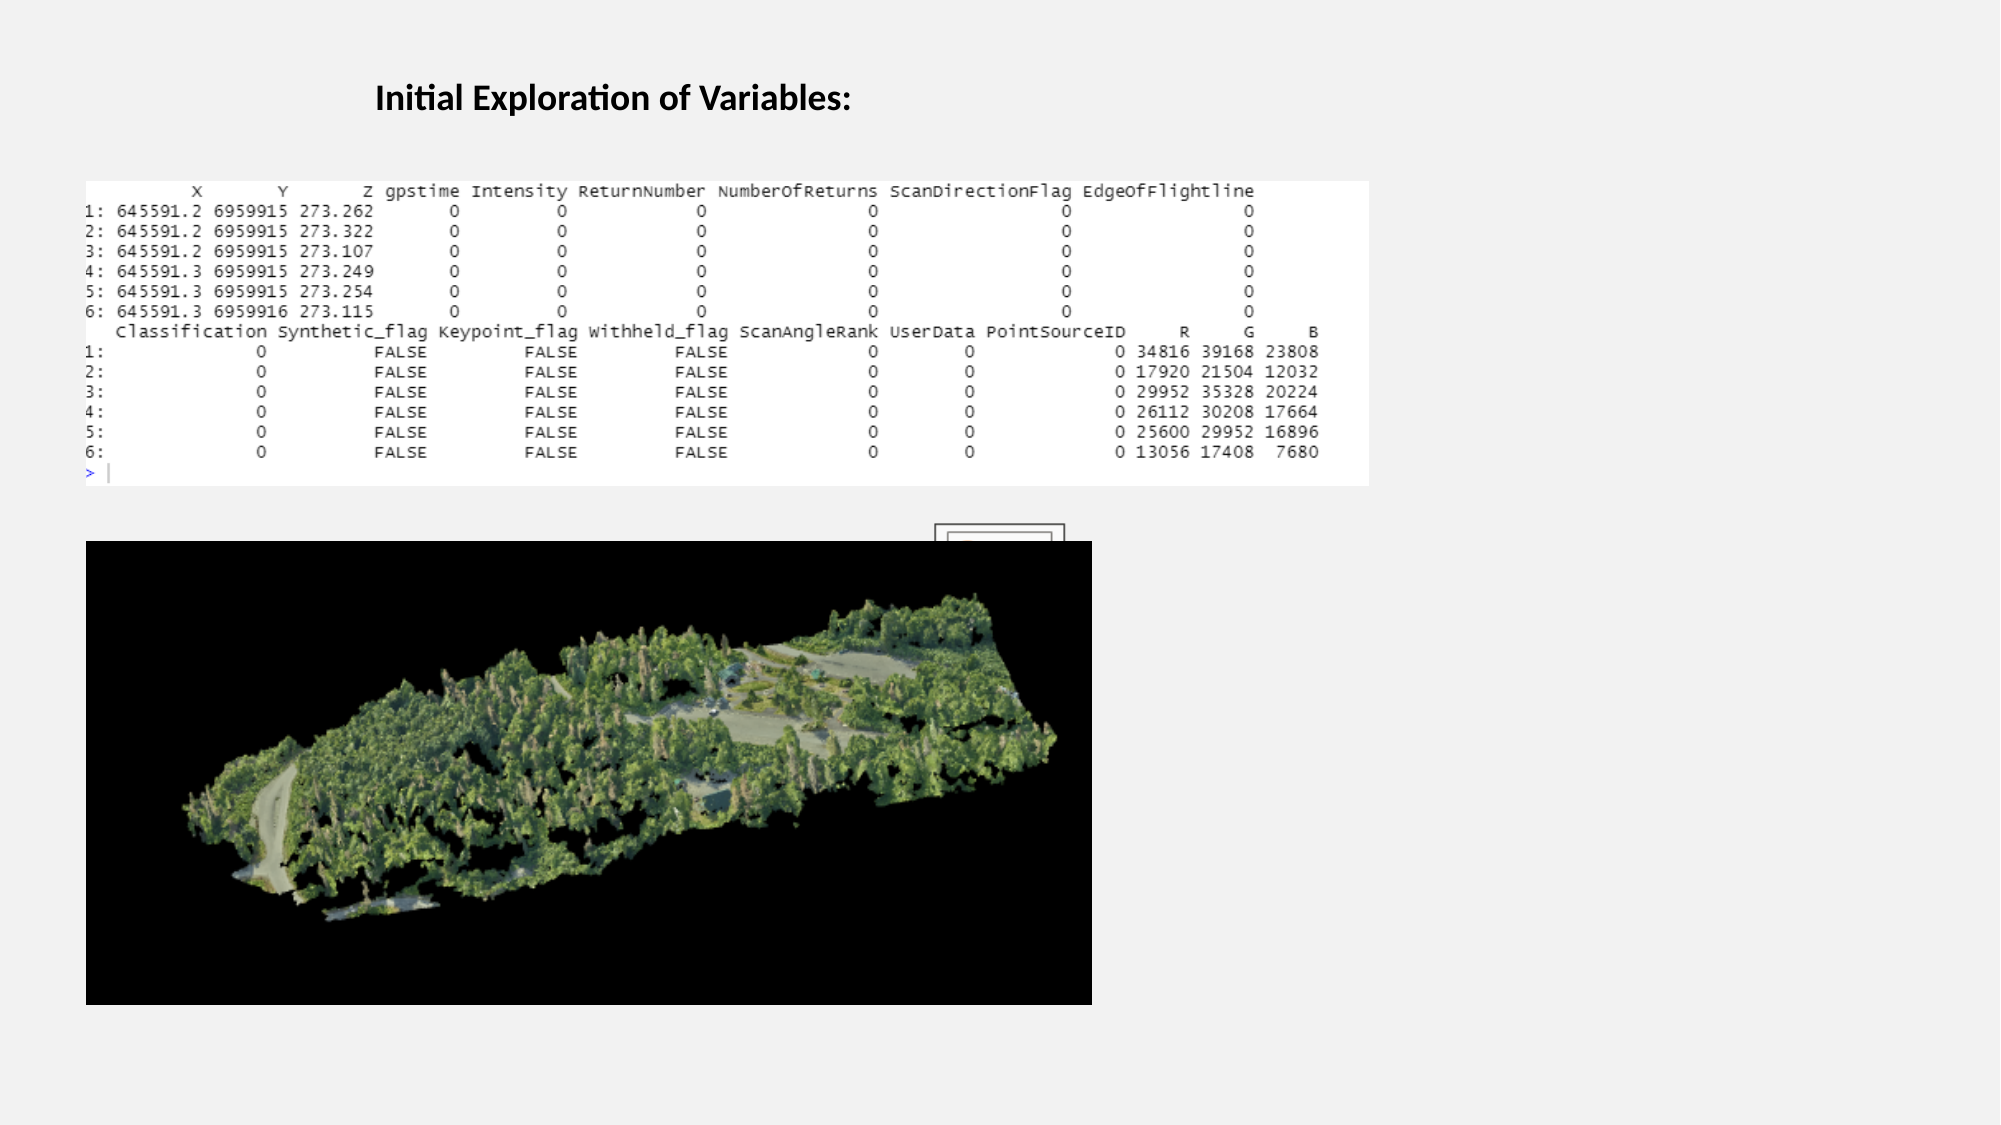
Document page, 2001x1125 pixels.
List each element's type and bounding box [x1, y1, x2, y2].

list [86, 181, 1369, 486]
picture [0, 0, 2000, 1125]
